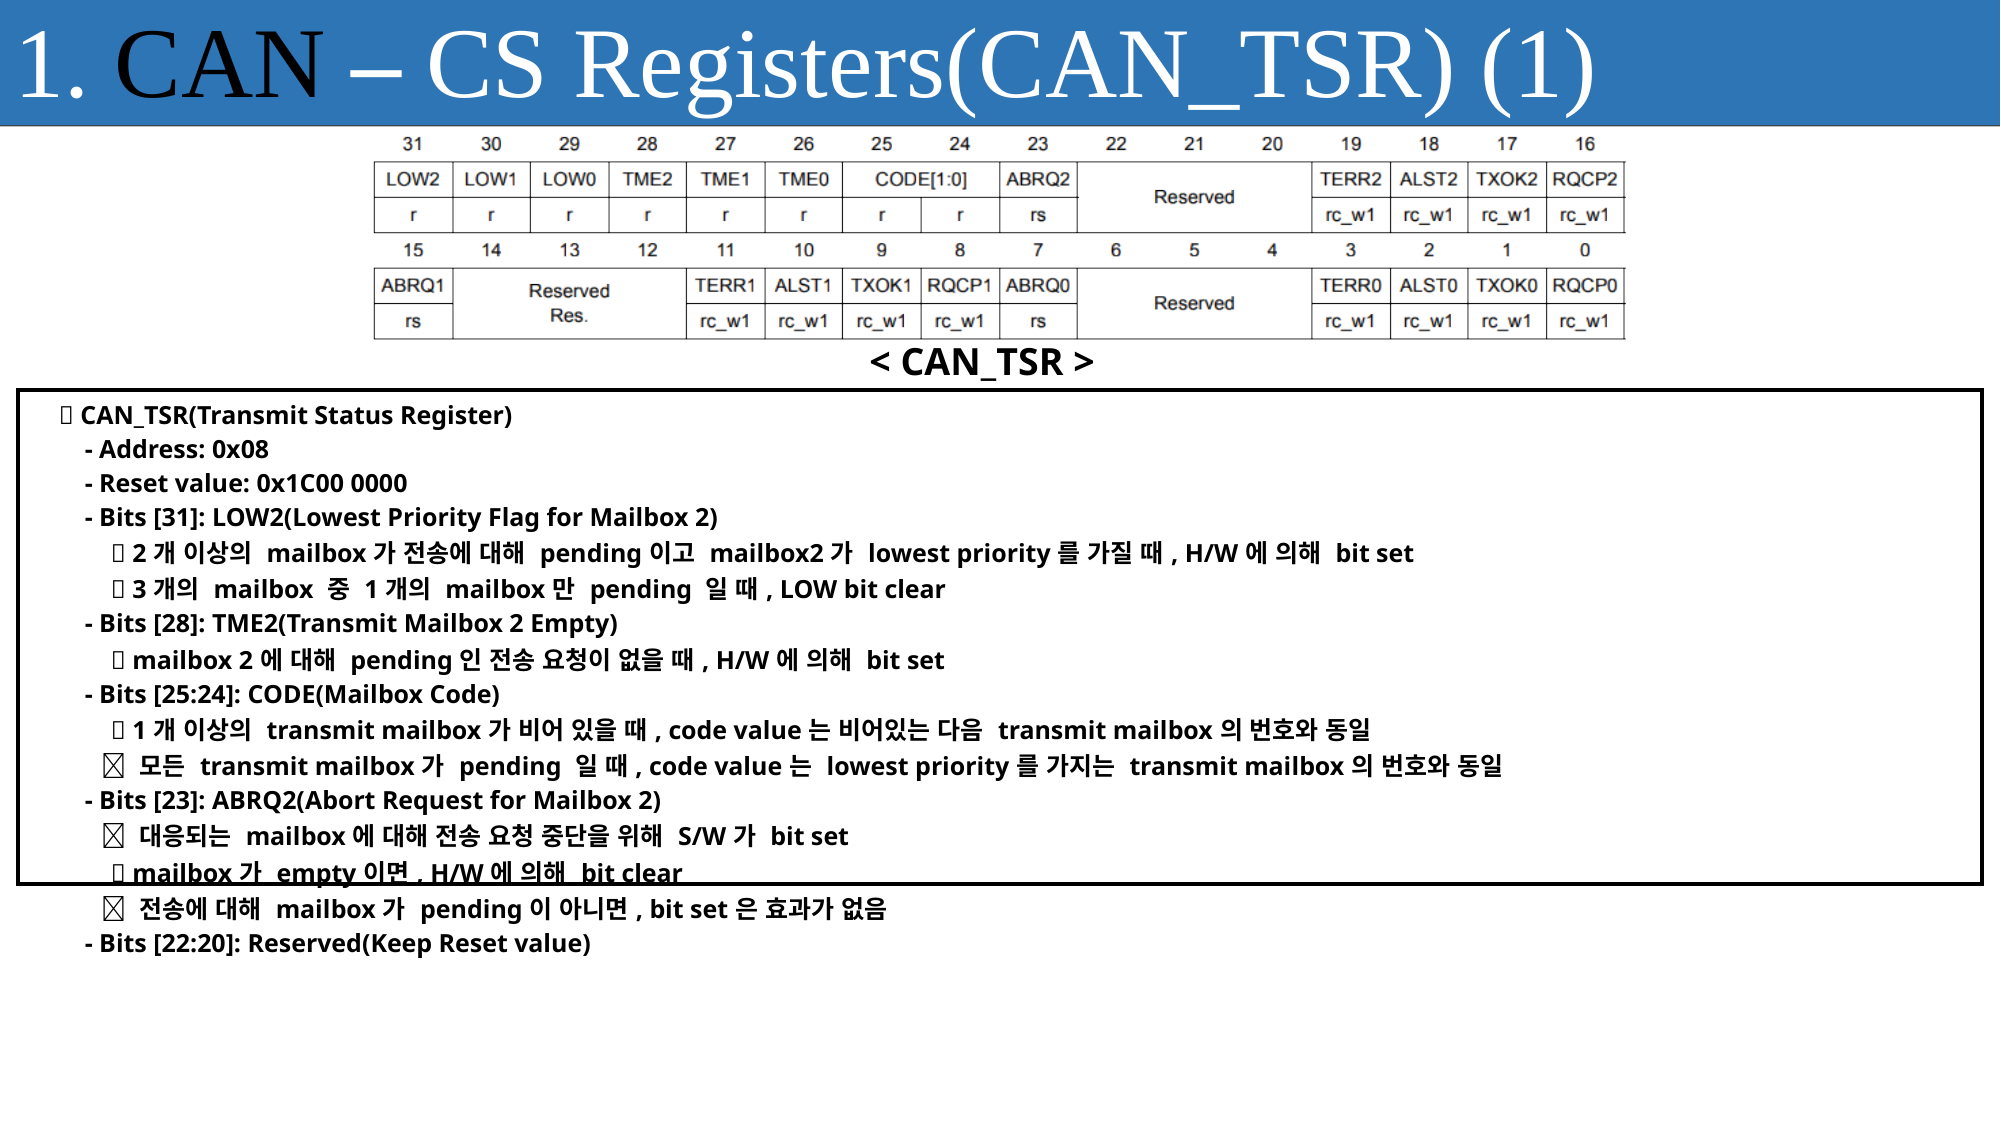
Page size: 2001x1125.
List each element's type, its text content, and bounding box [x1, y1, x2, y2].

picture [367, 126, 1633, 348]
text_box < CAN_TSR > [835, 348, 1130, 384]
text_box 1. CAN – CS Registers(CAN_TSR) (1) [0, 0, 2000, 126]
table_header  CAN_TSR(Transmit Status Register) - Address: 0x08 - Reset value: 0x1C00 0000 - Bits [31]: LOW2(Lowest Priority Flag for Mailbox 2)  2개 이상의 mailbox가 전송에 대해 pending이고 mailbox2가 lowest priority를 가질 때, H/W에 의해 bit set  3개의 mailbox 중 1개의 mailbox만 pending 일 때, LOW bit clear - Bits [28]: TME2(Transmit Mailbox 2 Empty)  mailbox 2에 대해 pending인 전송 요청이 없을 때, H/W에 의해 bit set - Bits [25:24]: CODE(Mailbox Code)  1개 이상의 transmit mailbox가 비어 있을 때, code value는 비어있는 다음 transmit mailbox의 번호와 동일  모든 transmit mailbox가 pending 일 때, code value는 lowest priority를 가지는 transmit mailbox의 번호와 동일 - Bits [23]: ABRQ2(Abort Request for Mailbox 2)  대응되는 mailbox에 대해 전송 요청 중단을 위해 S/W가 bit set  mailbox가 empty이면, H/W에 의해 bit clear  전송에 대해 mailbox가 pending이 아니면, bit set은 효과가 없음 - Bits [22:20]: Reserved(Keep Reset value) [20, 392, 1980, 882]
